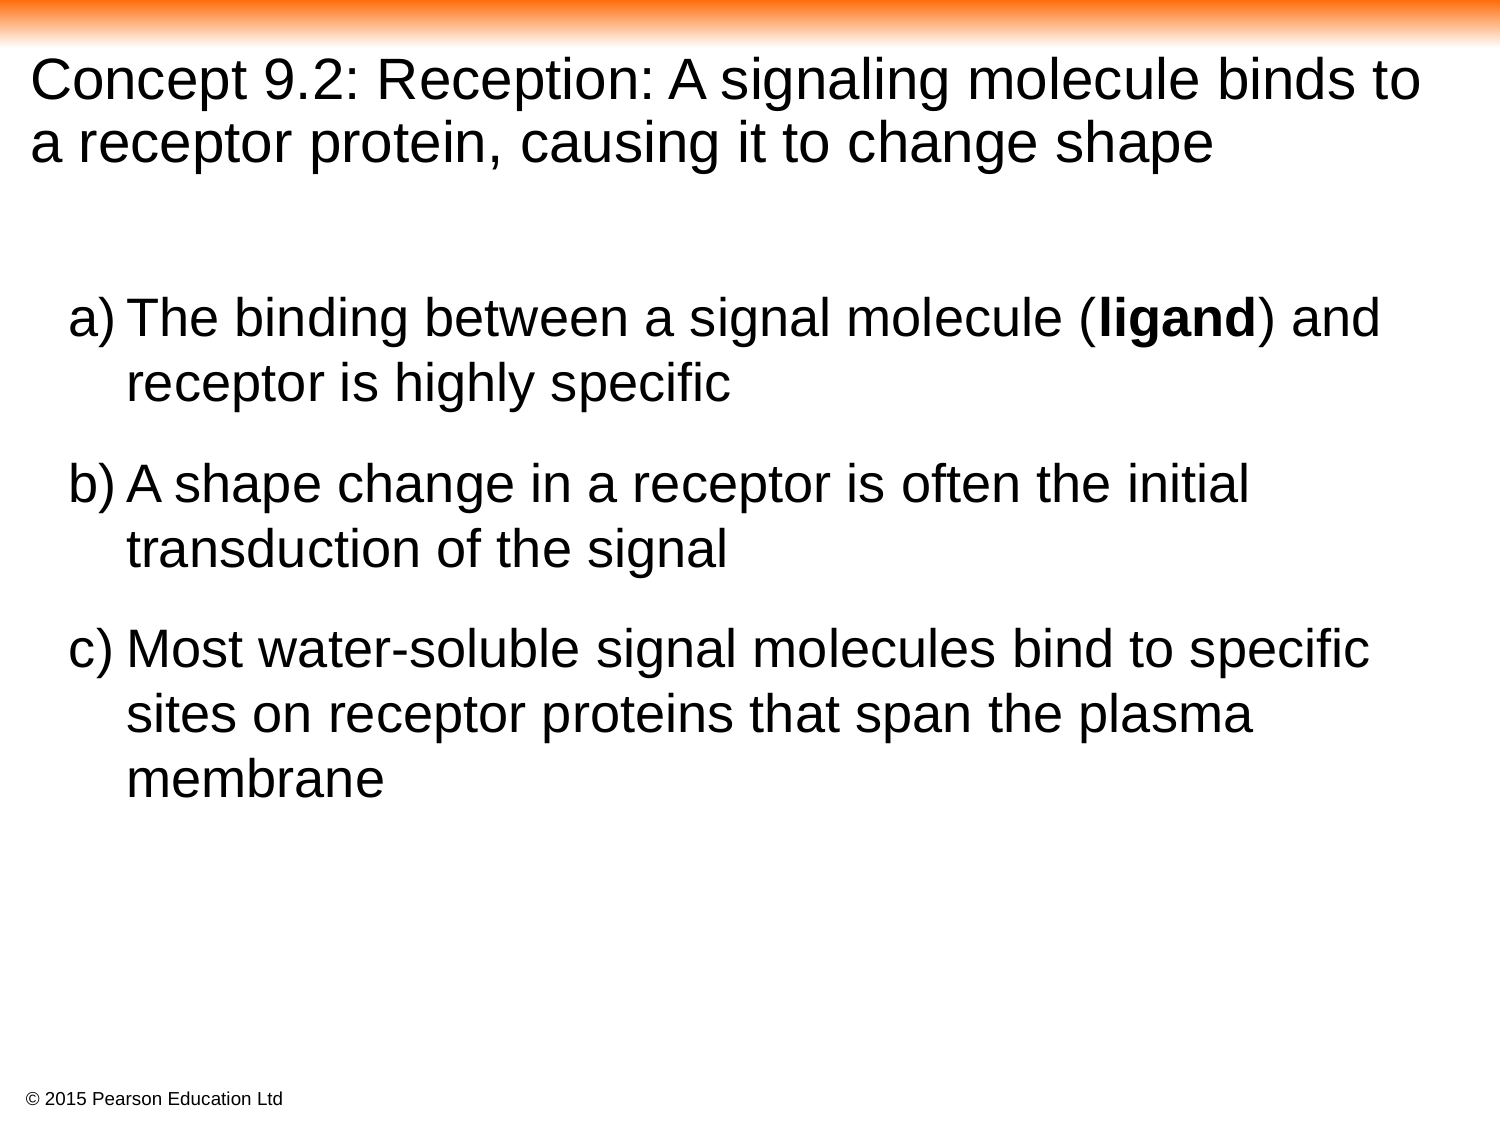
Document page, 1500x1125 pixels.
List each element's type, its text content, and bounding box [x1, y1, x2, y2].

list The binding between a signal molecule (ligand) and receptor is highly specific A shape change in a receptor is often the initial transduction of the signal Most water-soluble signal molecules bind to specific sites on receptor proteins that span the plasma membrane [69, 282, 1464, 1042]
title Concept 9.2: Reception: A signaling molecule binds to a receptor protein, causing it to change shape [29, 49, 1470, 250]
